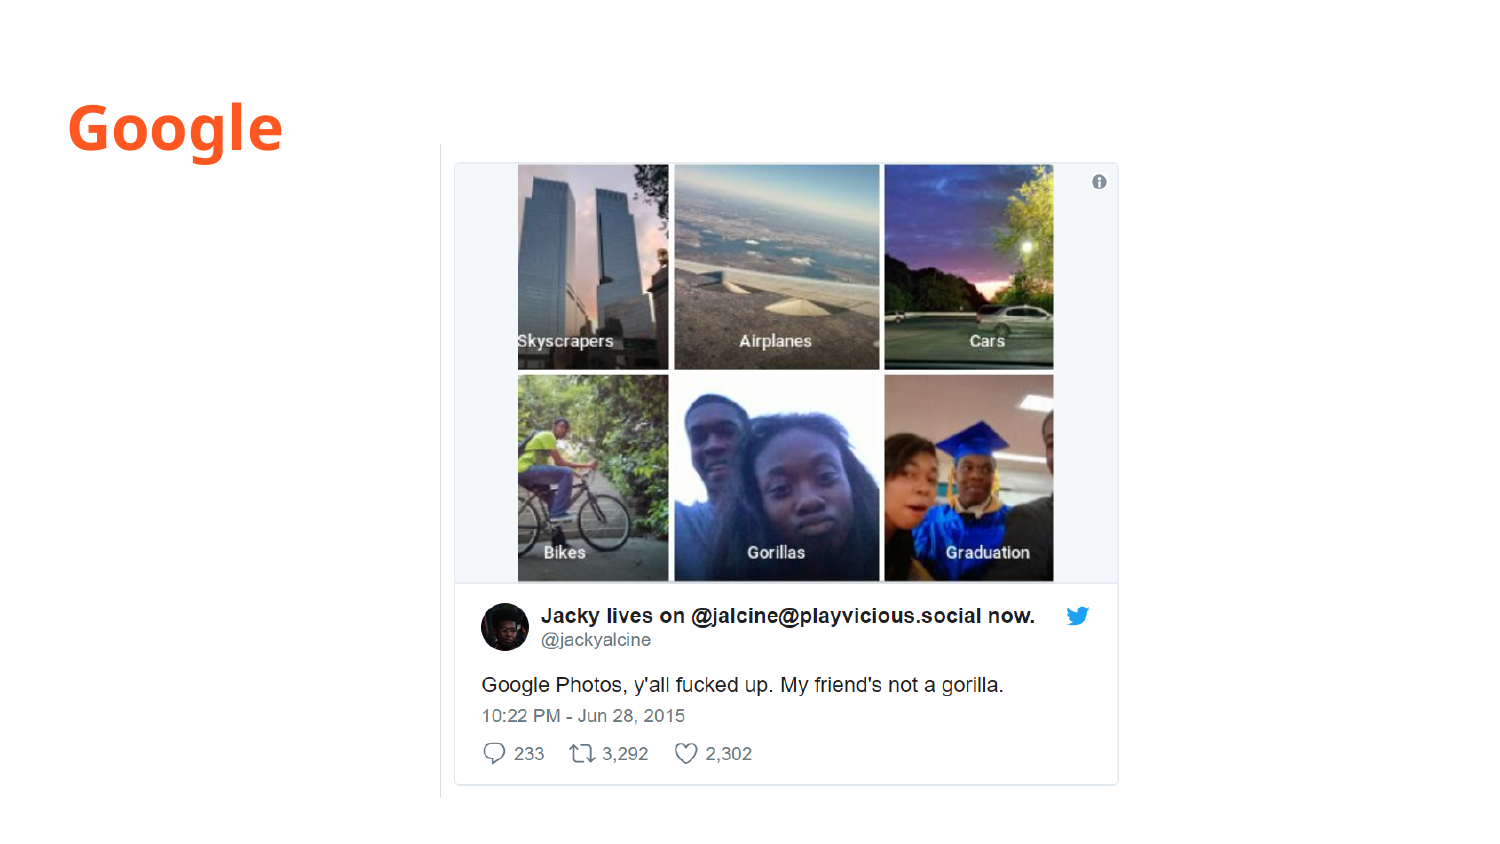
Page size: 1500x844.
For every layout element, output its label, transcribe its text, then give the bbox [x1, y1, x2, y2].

picture [437, 144, 1129, 799]
title Google [51, 72, 1449, 167]
